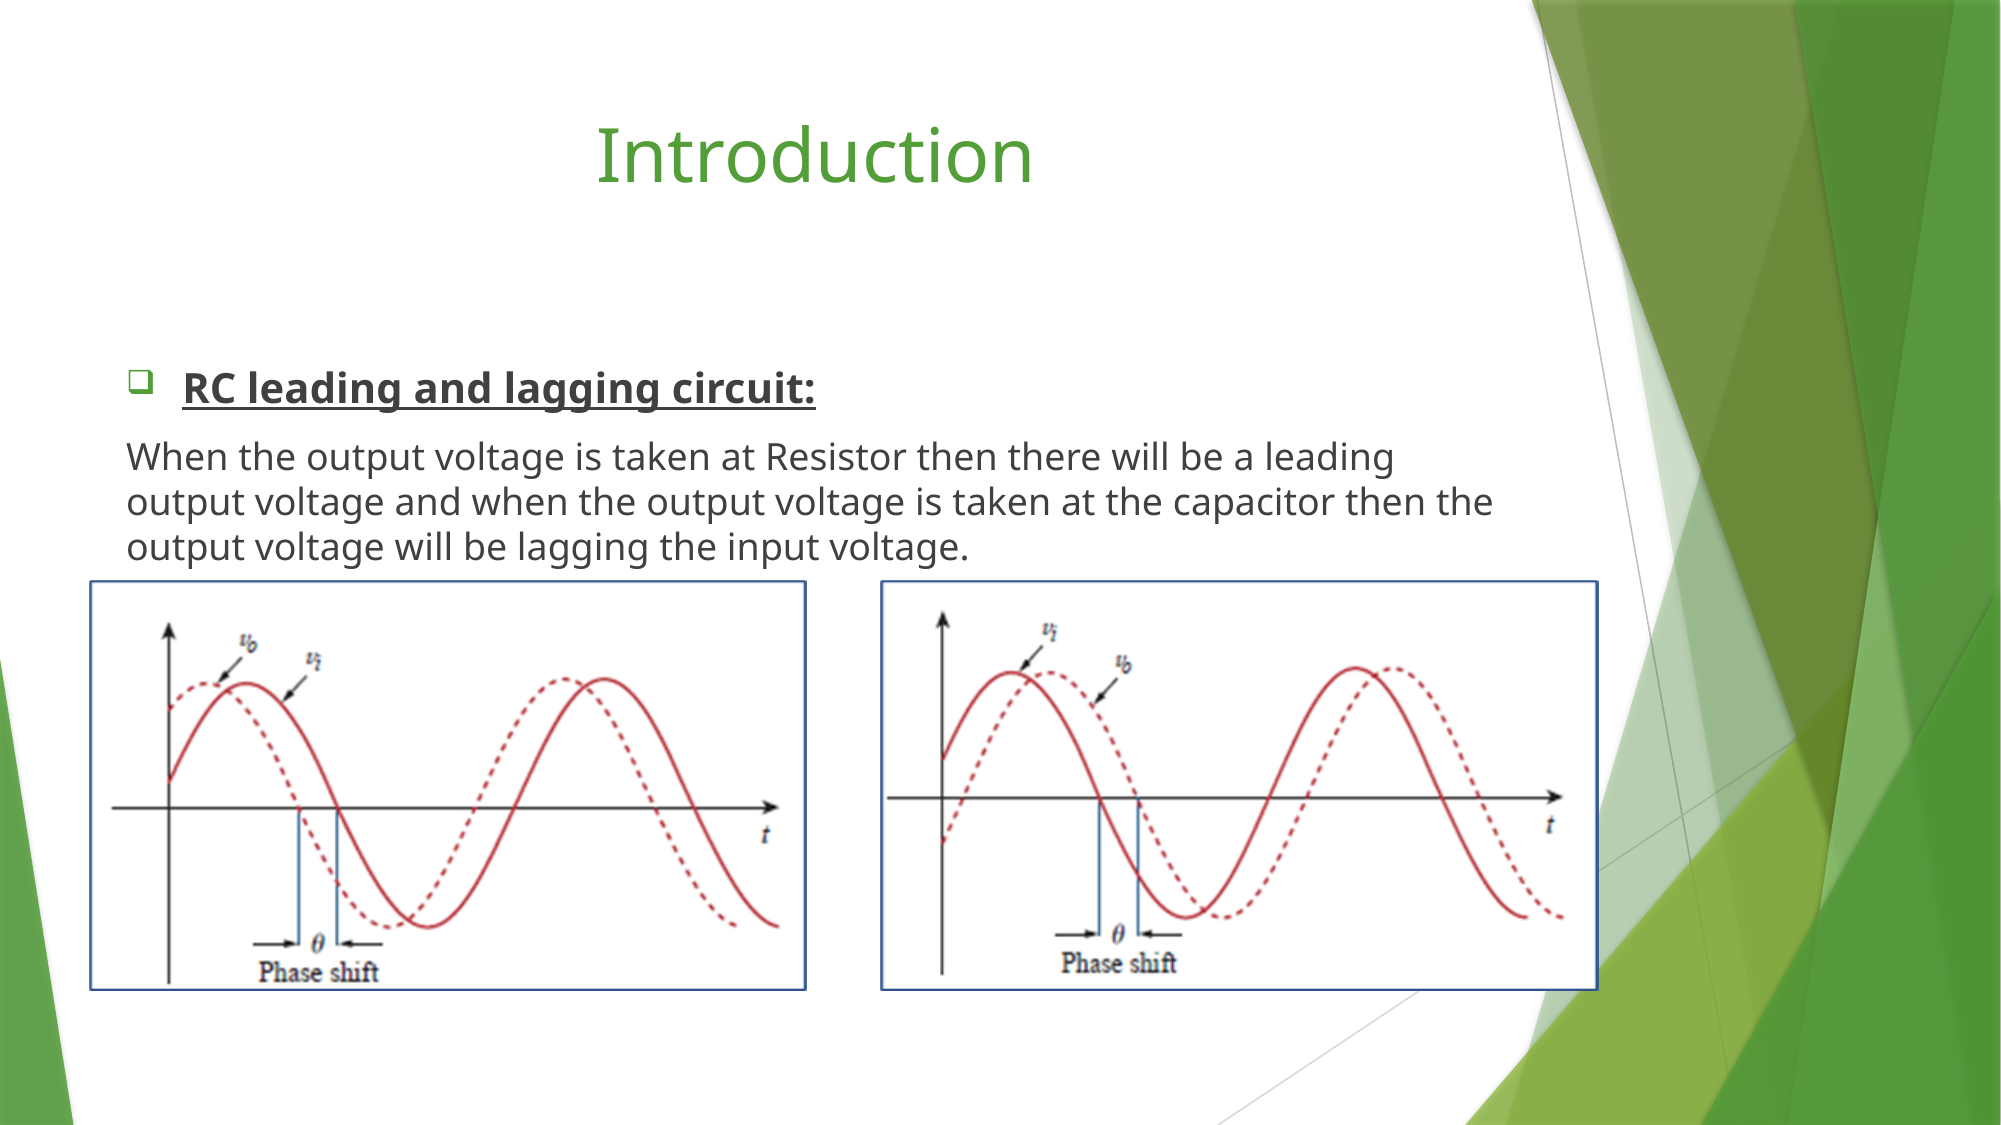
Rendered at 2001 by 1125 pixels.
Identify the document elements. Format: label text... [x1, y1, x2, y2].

title Introduction [111, 99, 1522, 317]
picture [879, 579, 1599, 992]
list RC leading and lagging circuit: When the output voltage is taken at Resistor then there will be a leading output voltage and when the output voltage is taken at the capacitor then the output voltage will be lagging the input voltage. [111, 354, 1522, 992]
picture [88, 579, 808, 992]
